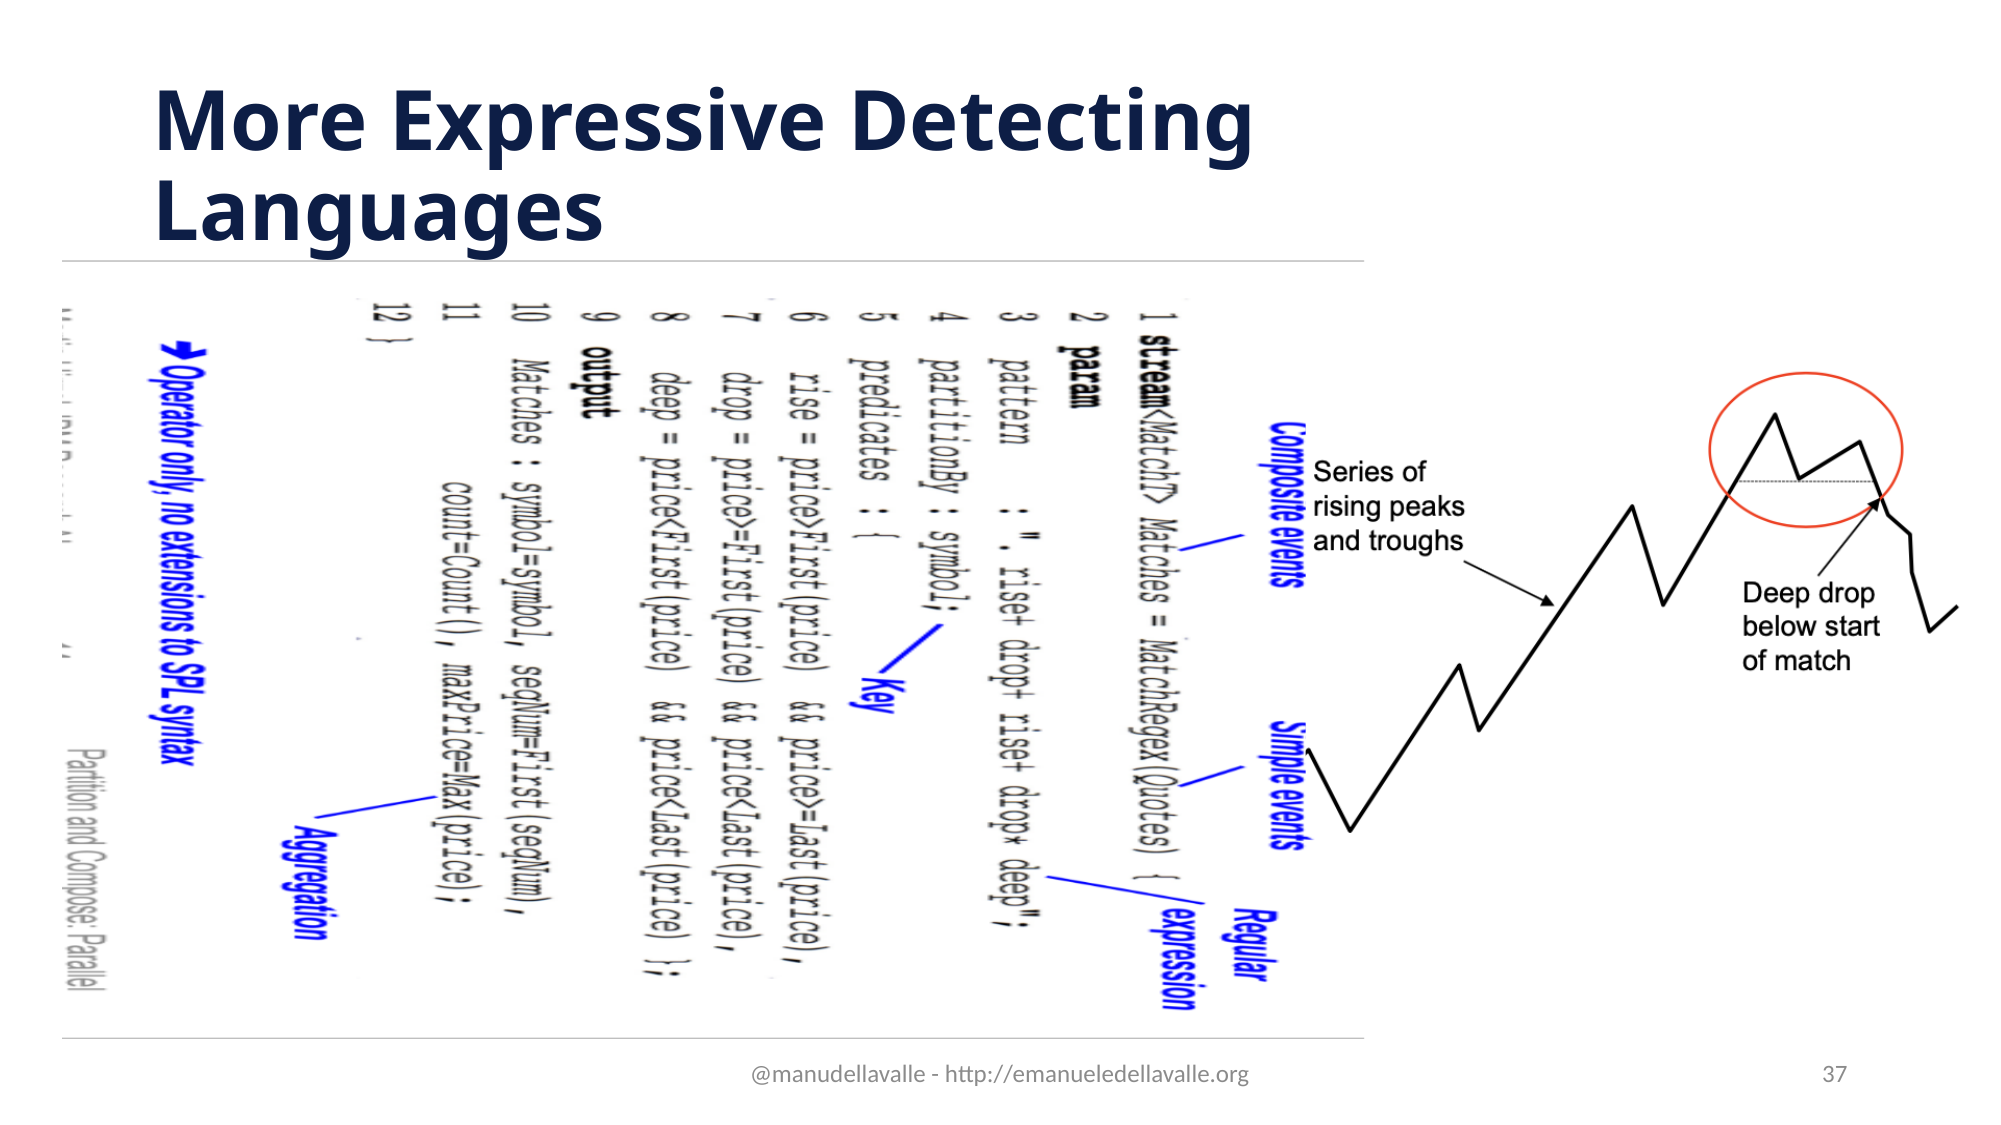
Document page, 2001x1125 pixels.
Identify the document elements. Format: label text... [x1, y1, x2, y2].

title More Expressive Detecting Languages [1110, 59, 1502, 278]
slide_number 37 [1498, 1042, 1863, 1103]
picture [1305, 353, 1980, 834]
title More Expressive Detecting Languages [137, 59, 317, 260]
footer @manudellavalle - http://emanueledellavalle.org [1110, 1042, 1464, 1103]
picture [317, 0, 1110, 1125]
